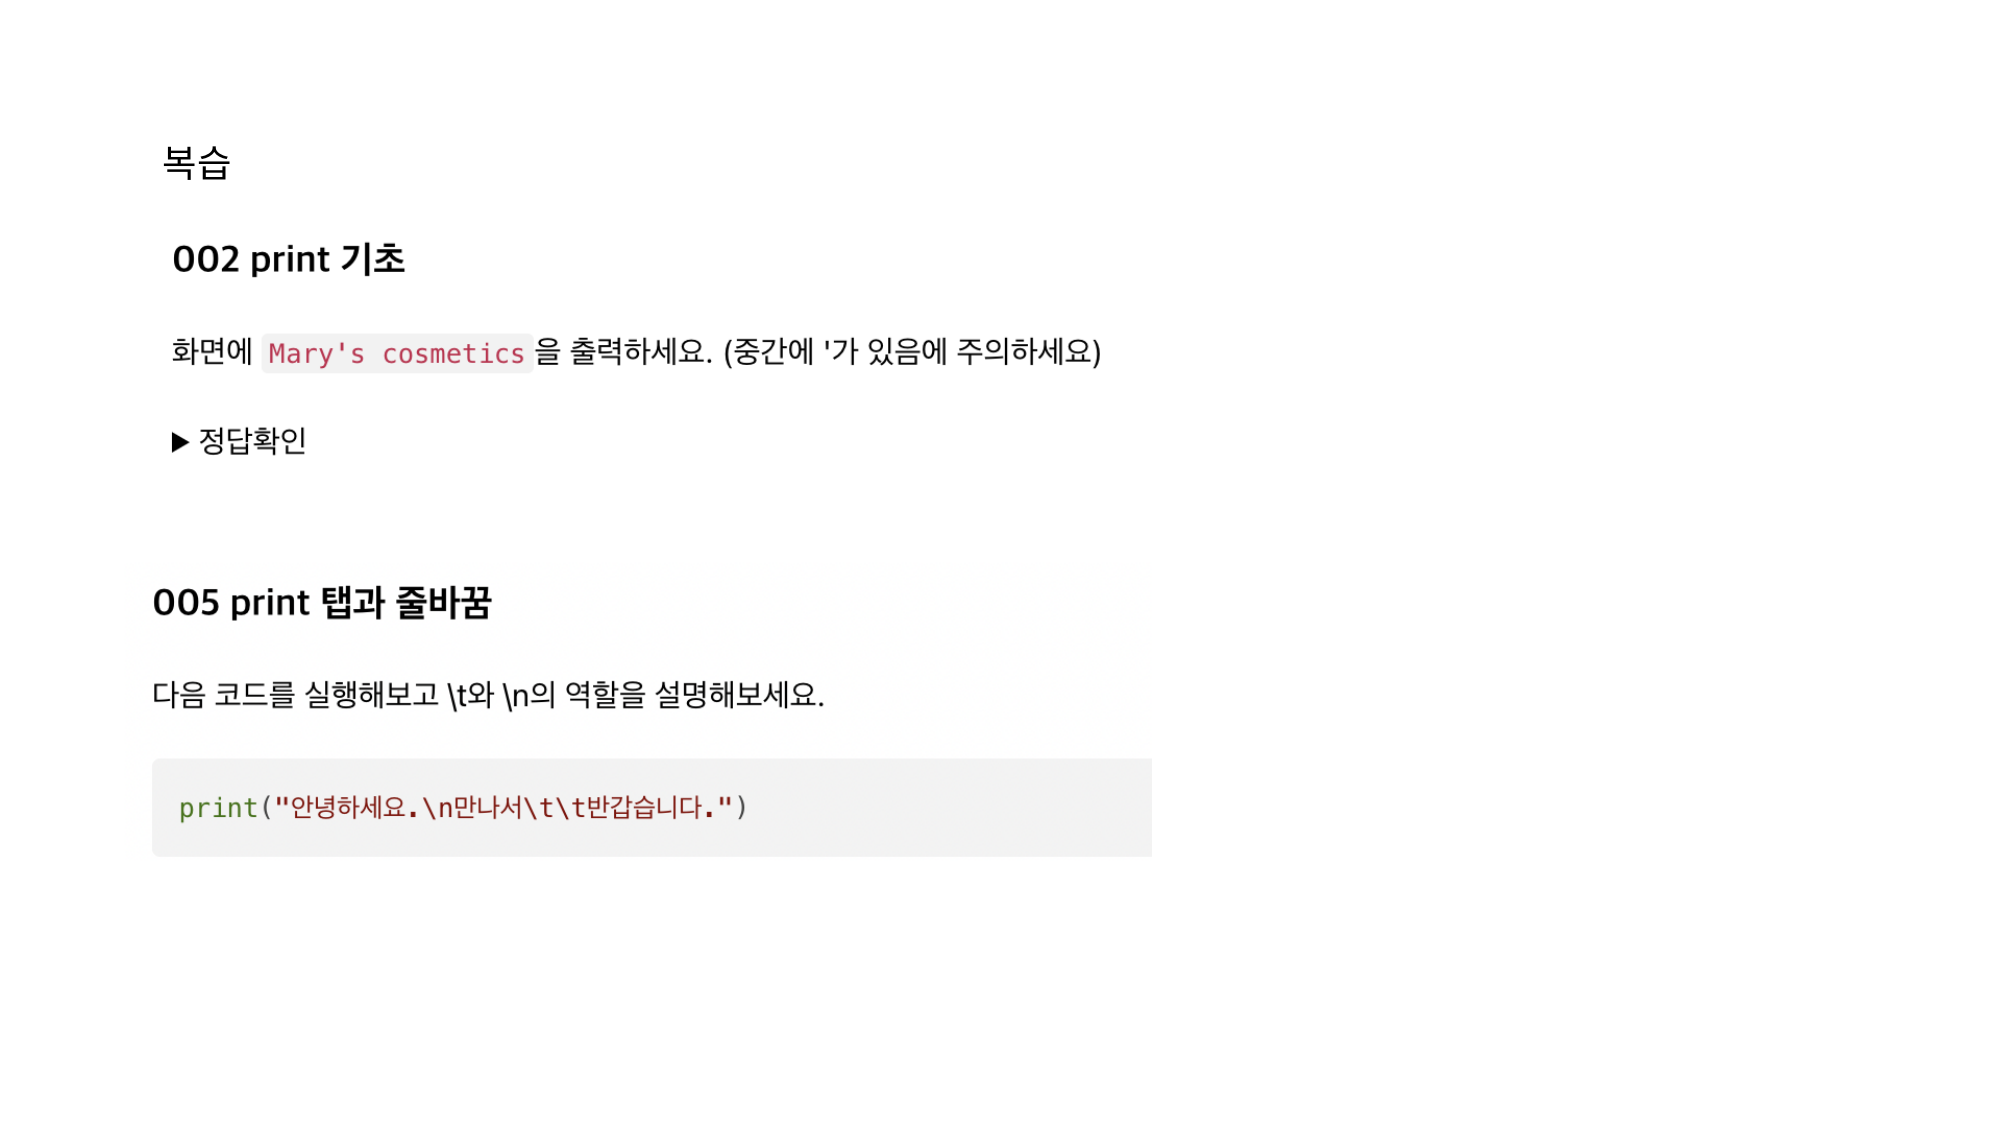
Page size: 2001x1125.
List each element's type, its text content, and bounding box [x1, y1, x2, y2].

text_box 복습 [148, 132, 1199, 192]
picture [148, 225, 1128, 484]
picture [124, 562, 1152, 861]
